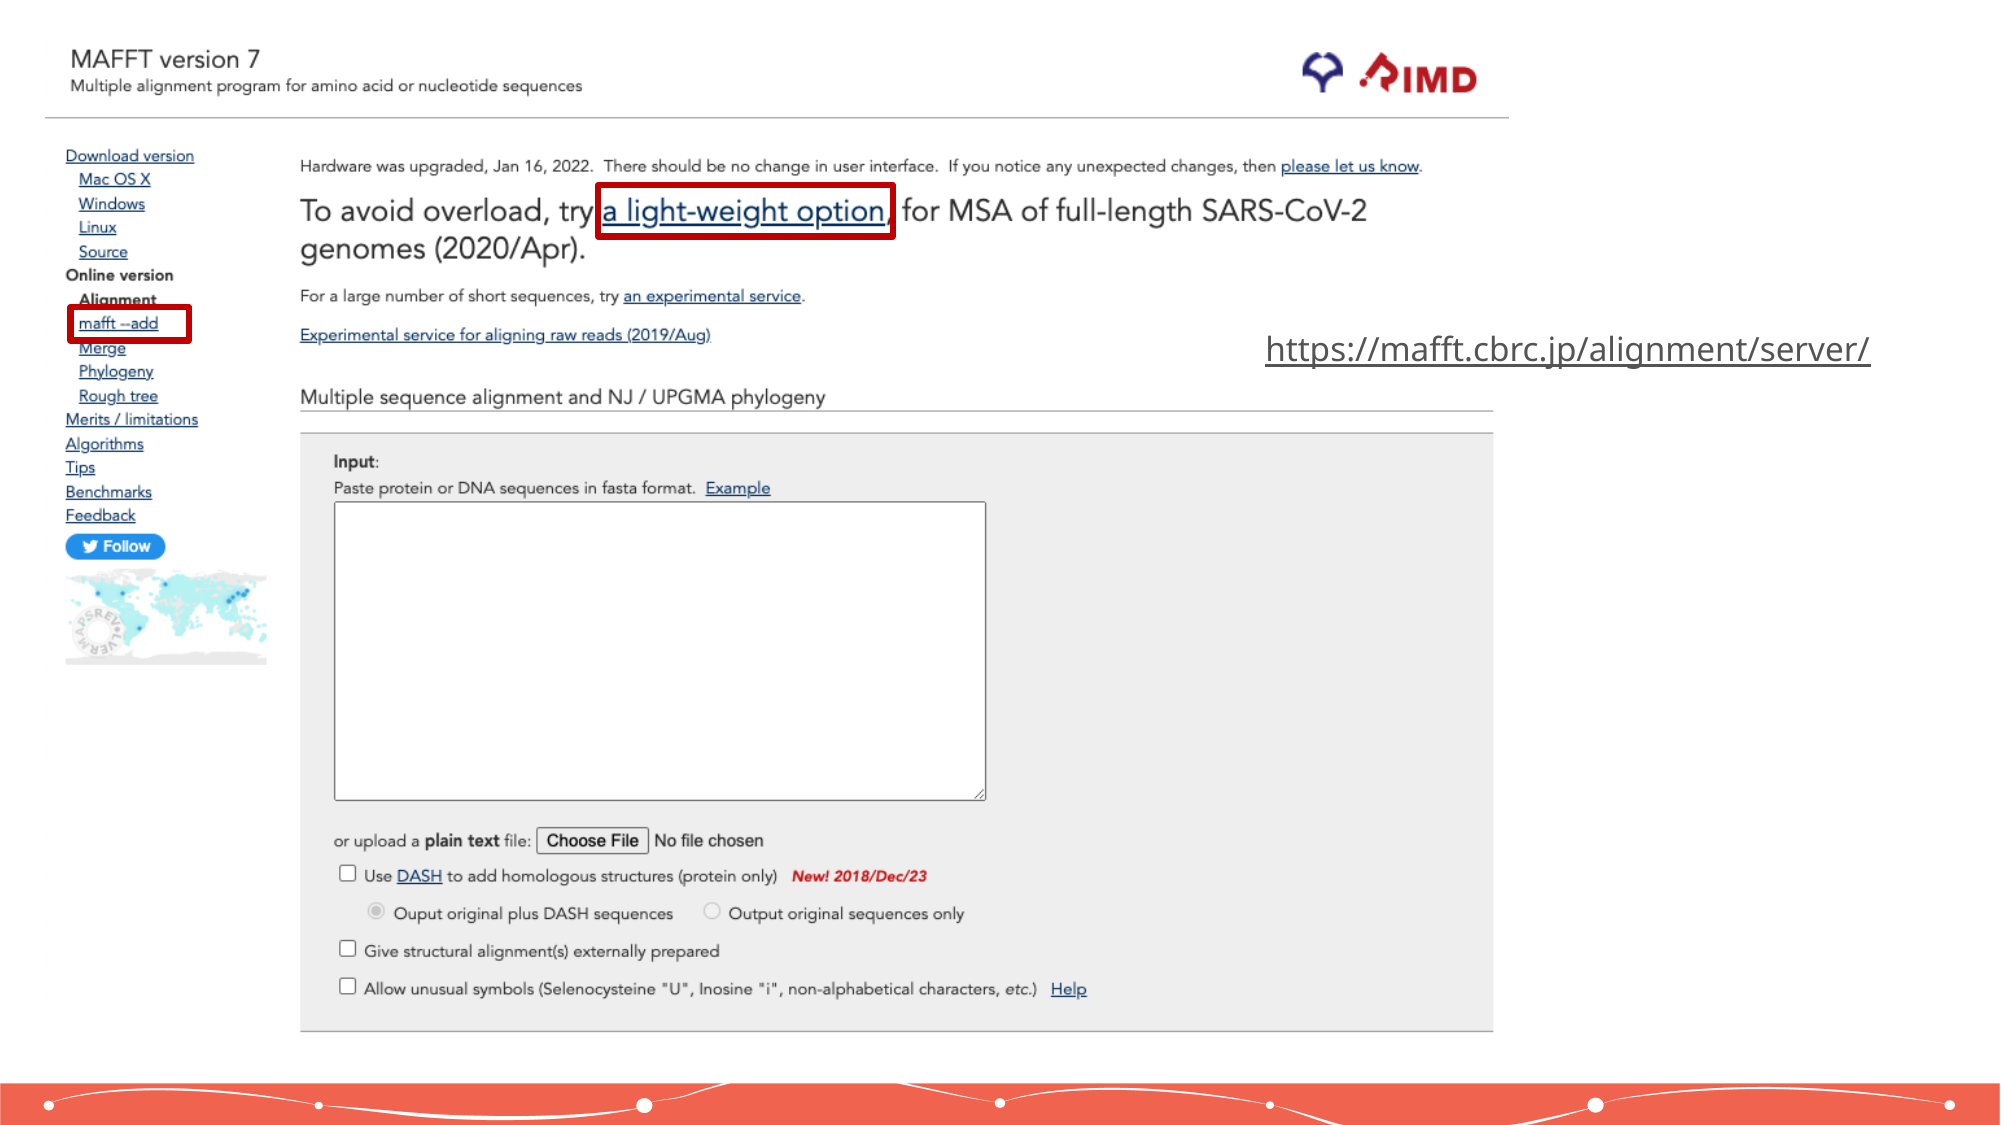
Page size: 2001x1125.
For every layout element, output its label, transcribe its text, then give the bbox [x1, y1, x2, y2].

picture [0, 1083, 2000, 1125]
text_box https://mafft.cbrc.jp/alignment/server/ [1510, 321, 1895, 382]
picture [45, 29, 1510, 1040]
